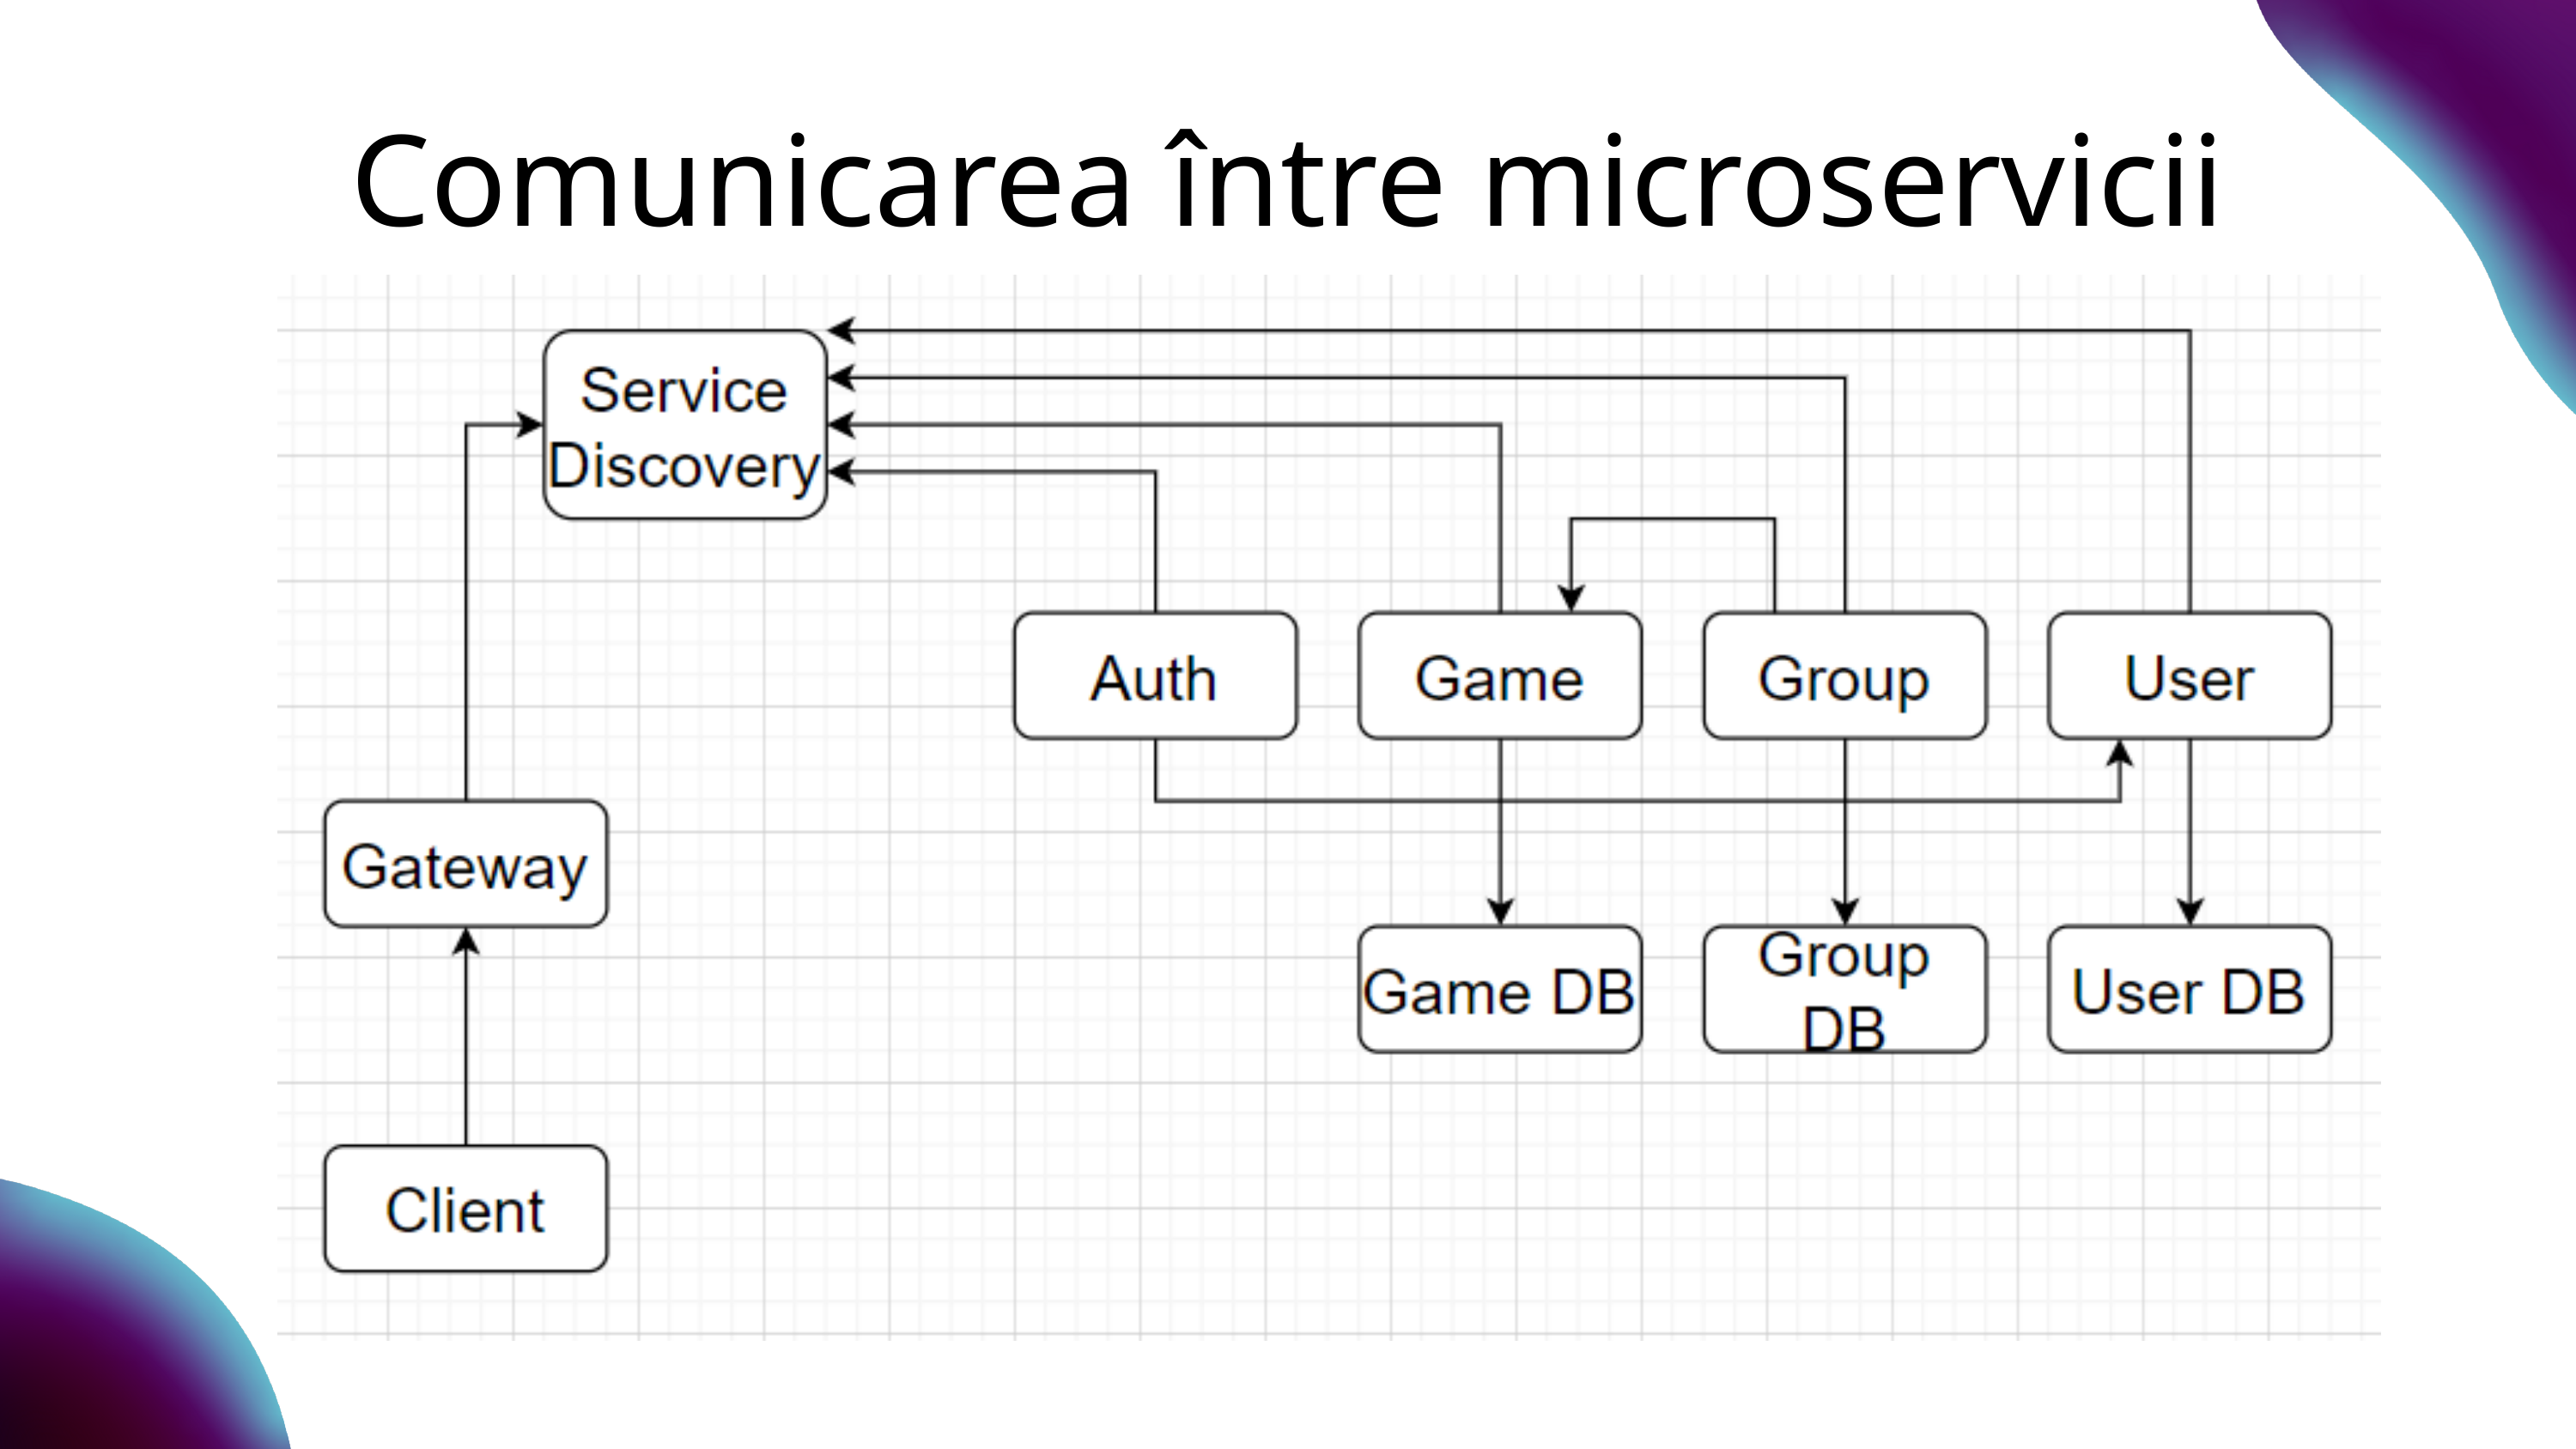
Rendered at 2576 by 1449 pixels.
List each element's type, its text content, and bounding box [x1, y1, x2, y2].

text_box Comunicarea între microservicii [0, 102, 2233, 252]
picture [0, 0, 2576, 1449]
